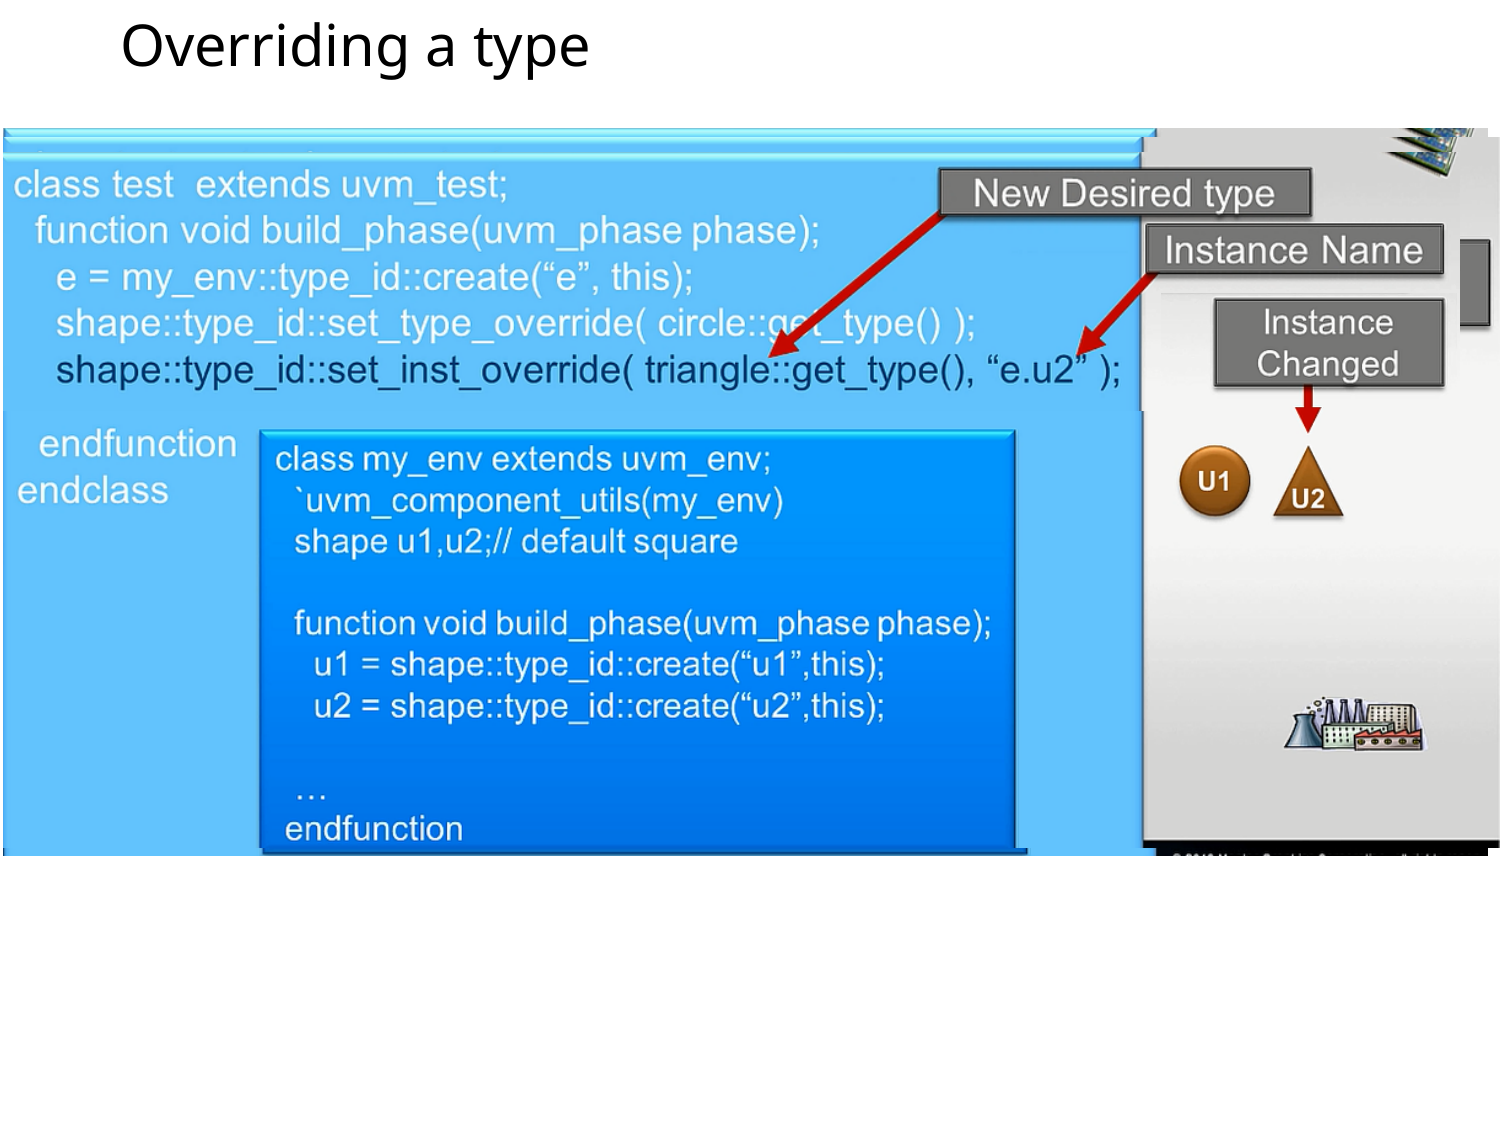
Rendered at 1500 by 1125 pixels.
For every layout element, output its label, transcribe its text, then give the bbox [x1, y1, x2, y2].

picture [3, 128, 1500, 856]
title Overriding a type [104, 8, 1399, 87]
